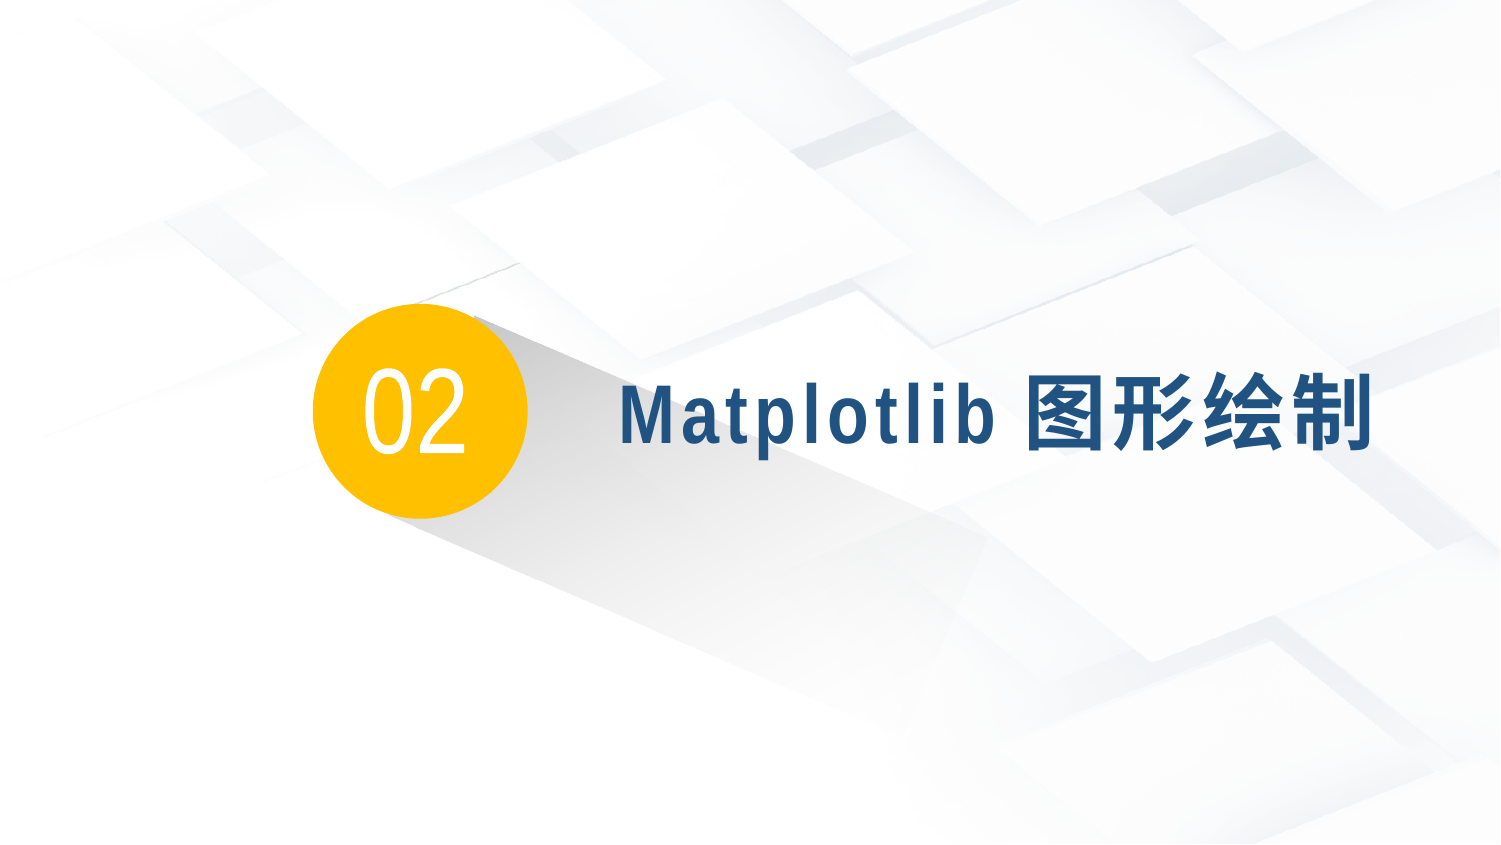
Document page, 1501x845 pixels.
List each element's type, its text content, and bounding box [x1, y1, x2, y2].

text_box Matplotlib图形绘制 [968, 353, 1402, 468]
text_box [312, 303, 968, 635]
